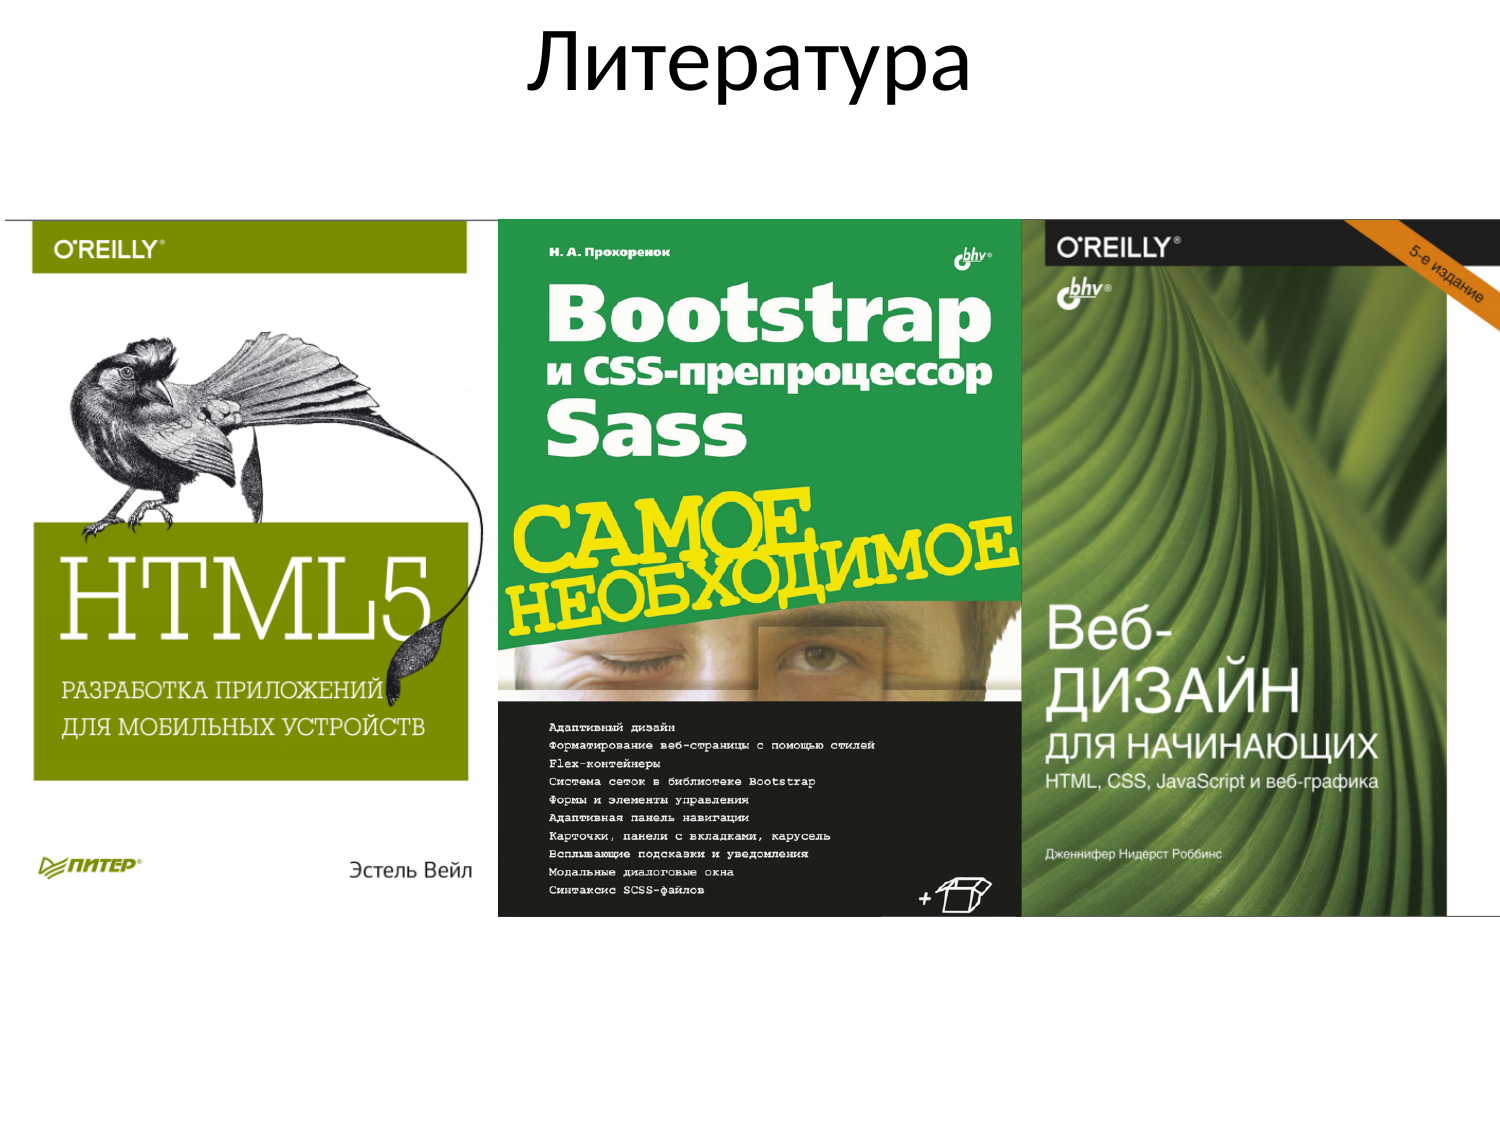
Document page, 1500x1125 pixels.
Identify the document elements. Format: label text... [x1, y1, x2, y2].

picture [5, 219, 1500, 918]
title Литература [75, 0, 1425, 148]
